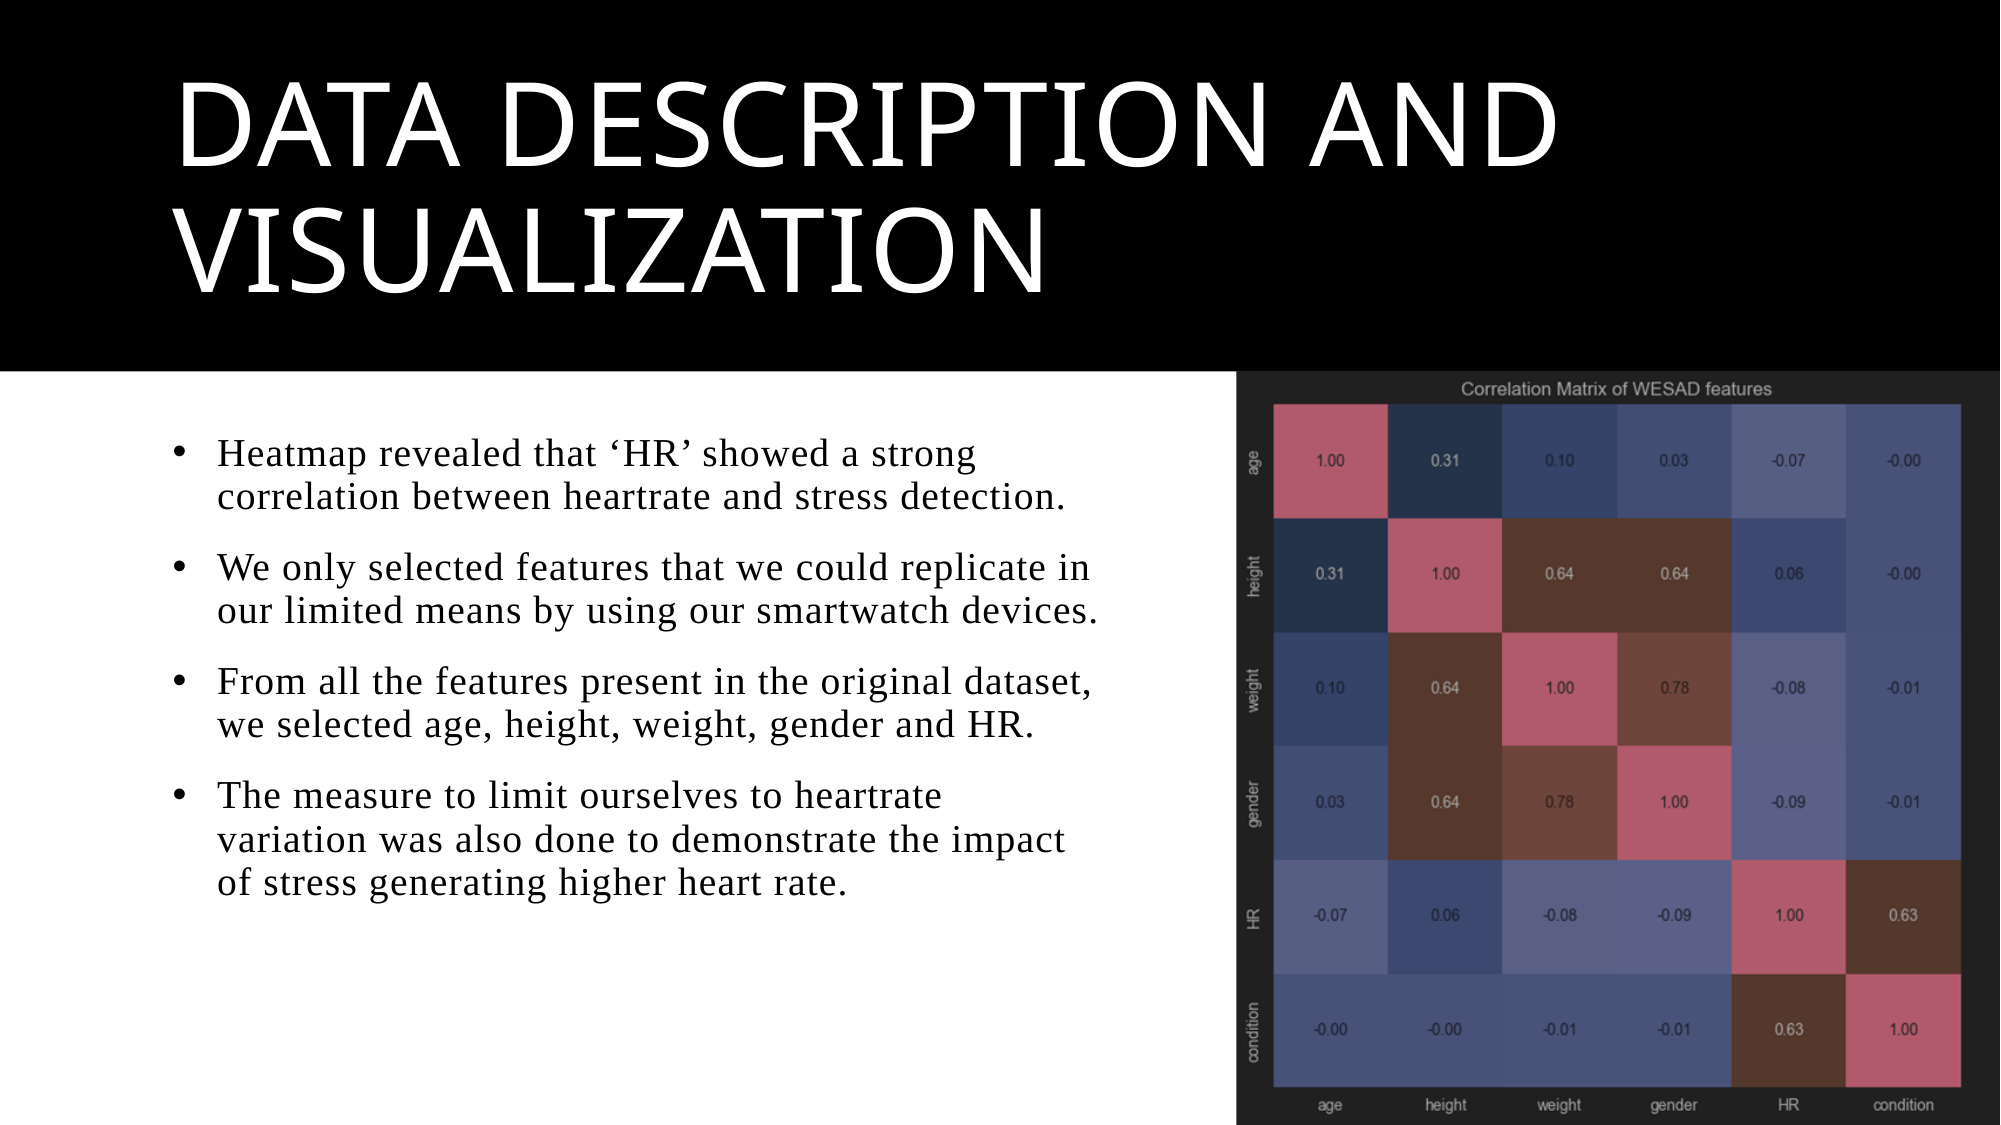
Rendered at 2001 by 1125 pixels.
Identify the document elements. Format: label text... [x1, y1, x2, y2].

text_box [0, 0, 2000, 372]
list Heatmap revealed that ‘HR’ showed a strong correlation between heartrate and stress detection. We only selected features that we could replicate in our limited means by using our smartwatch devices. From all the features present in the original dataset, we selected age, height, weight, gender and HR. The measure to limit ourselves to heartrate variation was also done to demonstrate the impact of stress generating higher heart rate. [157, 424, 1121, 1014]
text_box [0, 372, 1236, 1125]
title Data DESCRIPTION AND VISUALIZATION [157, 52, 1842, 332]
picture [1236, 371, 2000, 1125]
